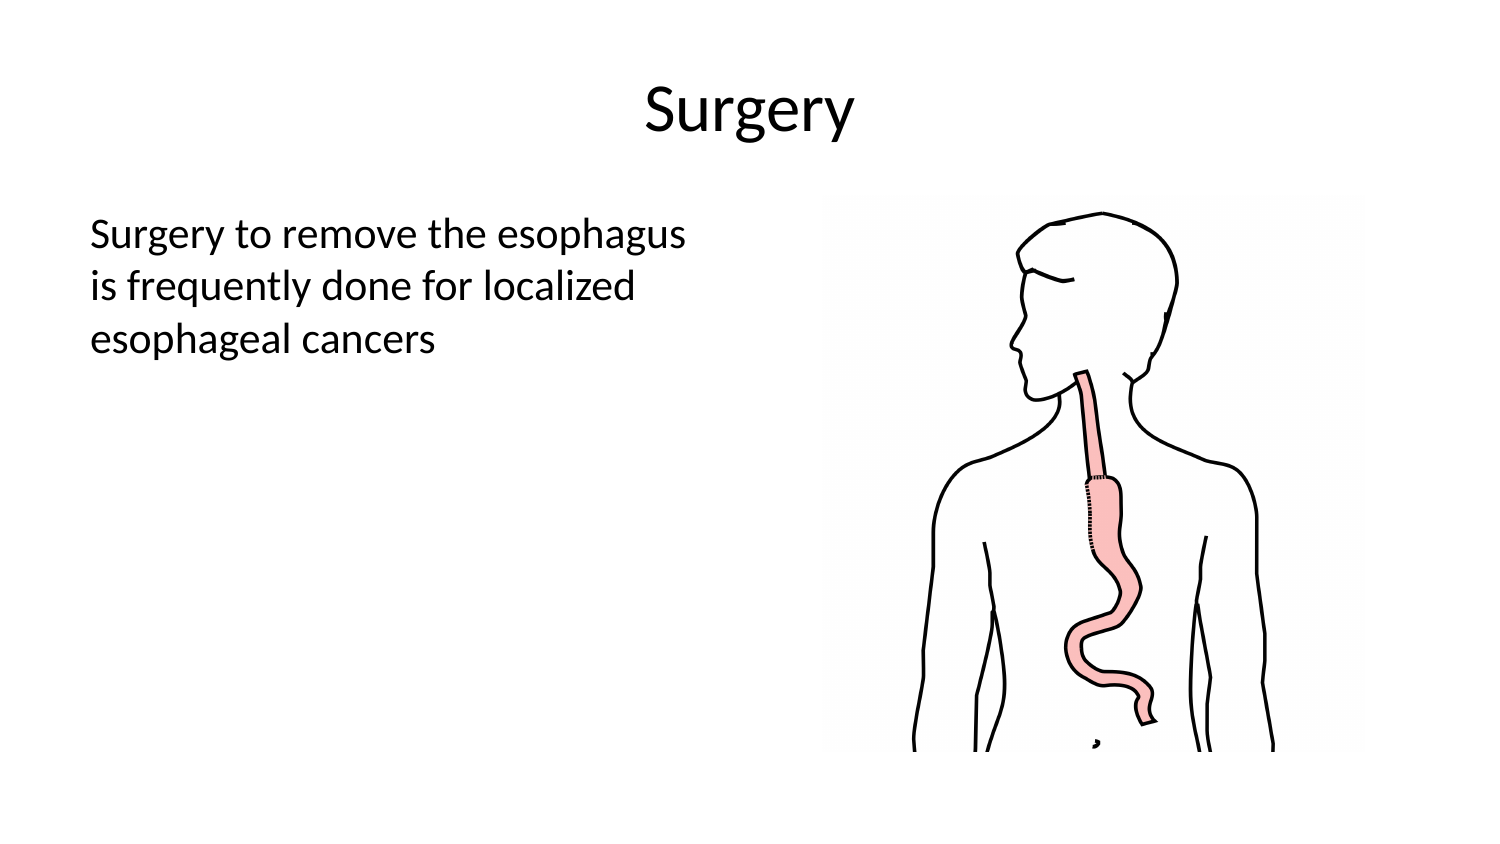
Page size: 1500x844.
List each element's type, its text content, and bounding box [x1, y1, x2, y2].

picture [822, 195, 1365, 753]
title Surgery [75, 33, 1425, 175]
list Surgery to remove the esophagus is frequently done for localized esophageal cancers [75, 196, 738, 754]
